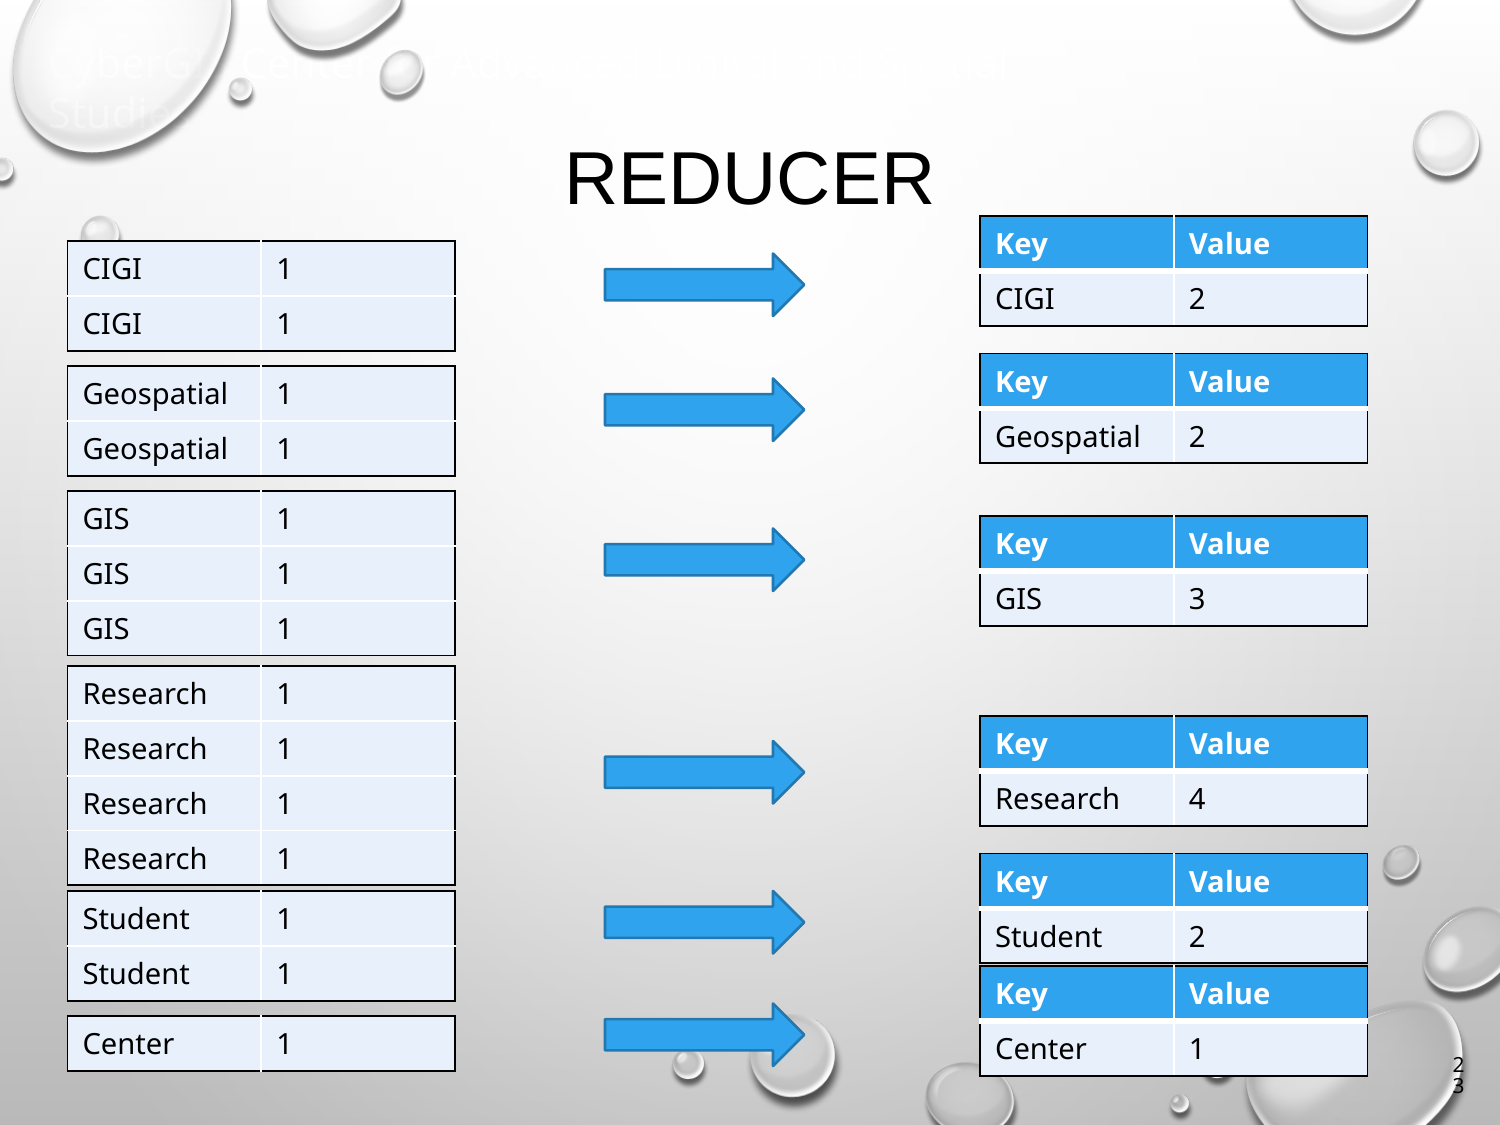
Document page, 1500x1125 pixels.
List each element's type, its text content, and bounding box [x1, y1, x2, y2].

table_cell 1 [262, 947, 454, 1000]
table_cell 2 [1175, 911, 1367, 962]
table_header Key [981, 517, 1173, 568]
table_header Center [68, 1017, 260, 1070]
text_box [603, 1002, 806, 1068]
table_cell 3 [1175, 574, 1367, 625]
table_header Key [981, 967, 1173, 1018]
table_cell 1 [262, 297, 454, 350]
table_cell GIS [68, 602, 260, 655]
table_cell 4 [1175, 774, 1367, 825]
table_cell 1 [262, 547, 454, 600]
table_cell Research [68, 722, 260, 775]
table_header Key [981, 717, 1173, 768]
text_box [603, 889, 806, 955]
table_cell 2 [1175, 411, 1367, 462]
table_cell Student [68, 947, 260, 1000]
table_header CIGI [68, 242, 260, 295]
table_cell 1 [262, 831, 454, 884]
table_cell Student [981, 911, 1173, 962]
table_cell CIGI [981, 274, 1173, 325]
table_cell Research [68, 777, 260, 830]
table_header Value [1175, 354, 1367, 406]
table_header 1 [262, 492, 454, 545]
table_cell GIS [68, 547, 260, 600]
table_cell Research [981, 774, 1173, 825]
table_header Geospatial [68, 367, 260, 420]
text_box [603, 527, 806, 593]
table_header Key [981, 354, 1173, 406]
table_cell Research [68, 831, 260, 884]
table_cell CIGI [68, 297, 260, 350]
table_header Key [981, 854, 1173, 906]
table_header 1 [262, 242, 454, 295]
table_header 1 [262, 367, 454, 420]
table_header Value [1175, 967, 1367, 1018]
table_cell 2 [1175, 274, 1367, 325]
text_box [603, 739, 806, 805]
table_header 1 [262, 667, 454, 720]
table_header Value [1175, 854, 1367, 906]
text_box [603, 252, 806, 318]
table_header Student [68, 892, 260, 945]
table_cell 1 [262, 602, 454, 655]
table_header Key [981, 217, 1173, 268]
table_cell GIS [981, 574, 1173, 625]
table_cell 1 [262, 722, 454, 775]
table_header 1 [262, 892, 454, 945]
table_cell Geospatial [68, 422, 260, 475]
picture [0, 0, 1500, 1125]
title Reducer [62, 125, 1438, 237]
table_cell 1 [262, 422, 454, 475]
slide_number 23 [1437, 1033, 1488, 1099]
table_cell 1 [262, 777, 454, 830]
table_header Value [1175, 217, 1367, 268]
table_header Value [1175, 517, 1367, 568]
table_cell Geospatial [981, 411, 1173, 462]
table_cell Center [981, 1024, 1173, 1075]
table_cell 1 [1175, 1024, 1367, 1075]
table_header GIS [68, 492, 260, 545]
table_header Research [68, 667, 260, 720]
table_header 1 [262, 1017, 454, 1070]
text_box [603, 377, 806, 443]
table_header Value [1175, 717, 1367, 768]
